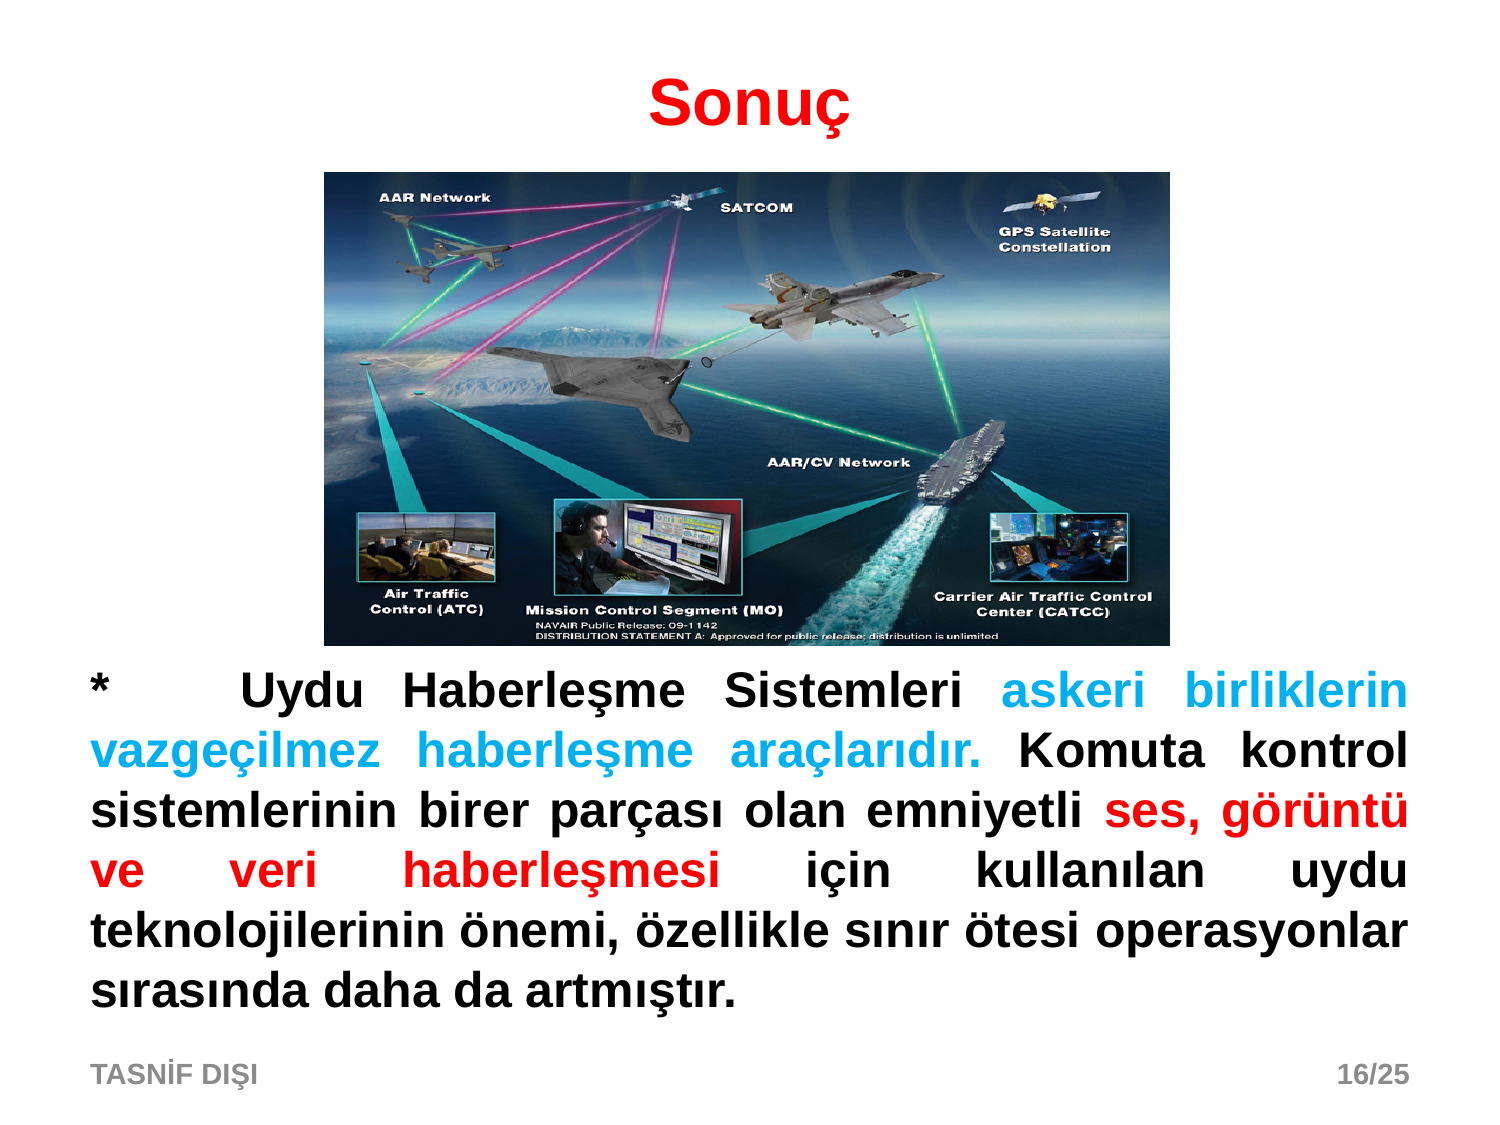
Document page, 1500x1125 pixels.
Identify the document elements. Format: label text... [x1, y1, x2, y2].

title Sonuç [75, 4, 1425, 193]
picture [324, 172, 1170, 646]
slide_number 16/25 [1074, 1042, 1425, 1103]
list * Uydu Haberleşme Sistemleri askeri birliklerin vazgeçilmez haberleşme araçlarıdır. Komuta kontrol sistemlerinin birer parçası olan emniyetli ses, görüntü ve veri haberleşmesi için kullanılan uydu teknolojilerinin önemi, özellikle sınır ötesi operasyonlar sırasında daha da artmıştır. [75, 650, 1425, 1082]
slide_number TASNİF DIŞI [75, 1042, 425, 1103]
